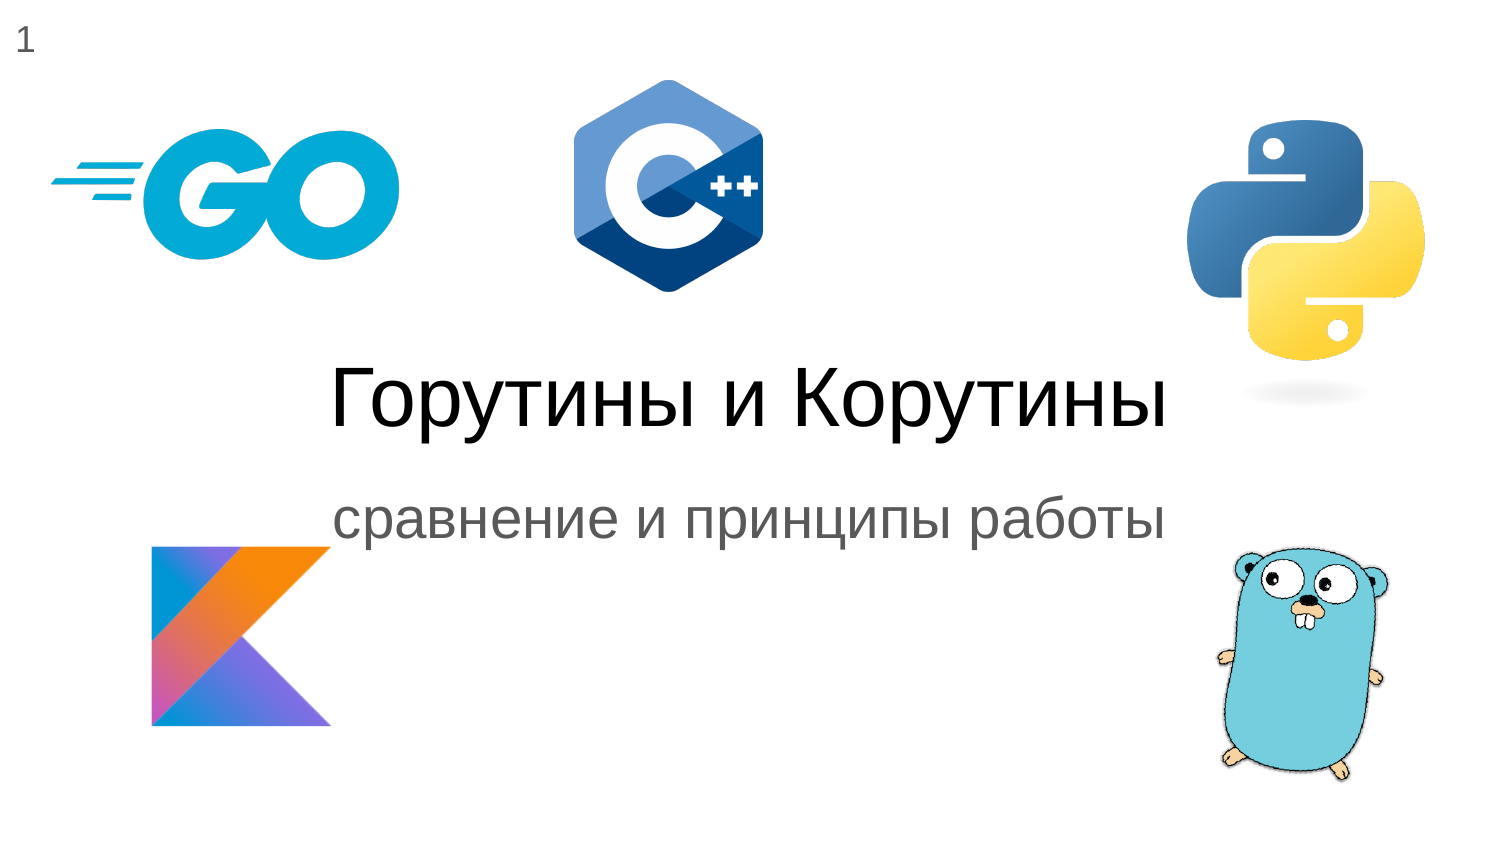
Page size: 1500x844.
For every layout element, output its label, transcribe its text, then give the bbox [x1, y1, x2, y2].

picture [300, 162, 364, 227]
text_box 1 [0, 0, 69, 75]
picture [574, 79, 763, 292]
title Горутины и Корутины [51, 326, 1449, 459]
picture [1139, 516, 1463, 823]
subtitle сравнение и принципы работы [51, 464, 1449, 570]
picture [90, 484, 393, 788]
picture [50, 129, 399, 261]
picture [180, 129, 399, 226]
picture [1187, 120, 1450, 408]
